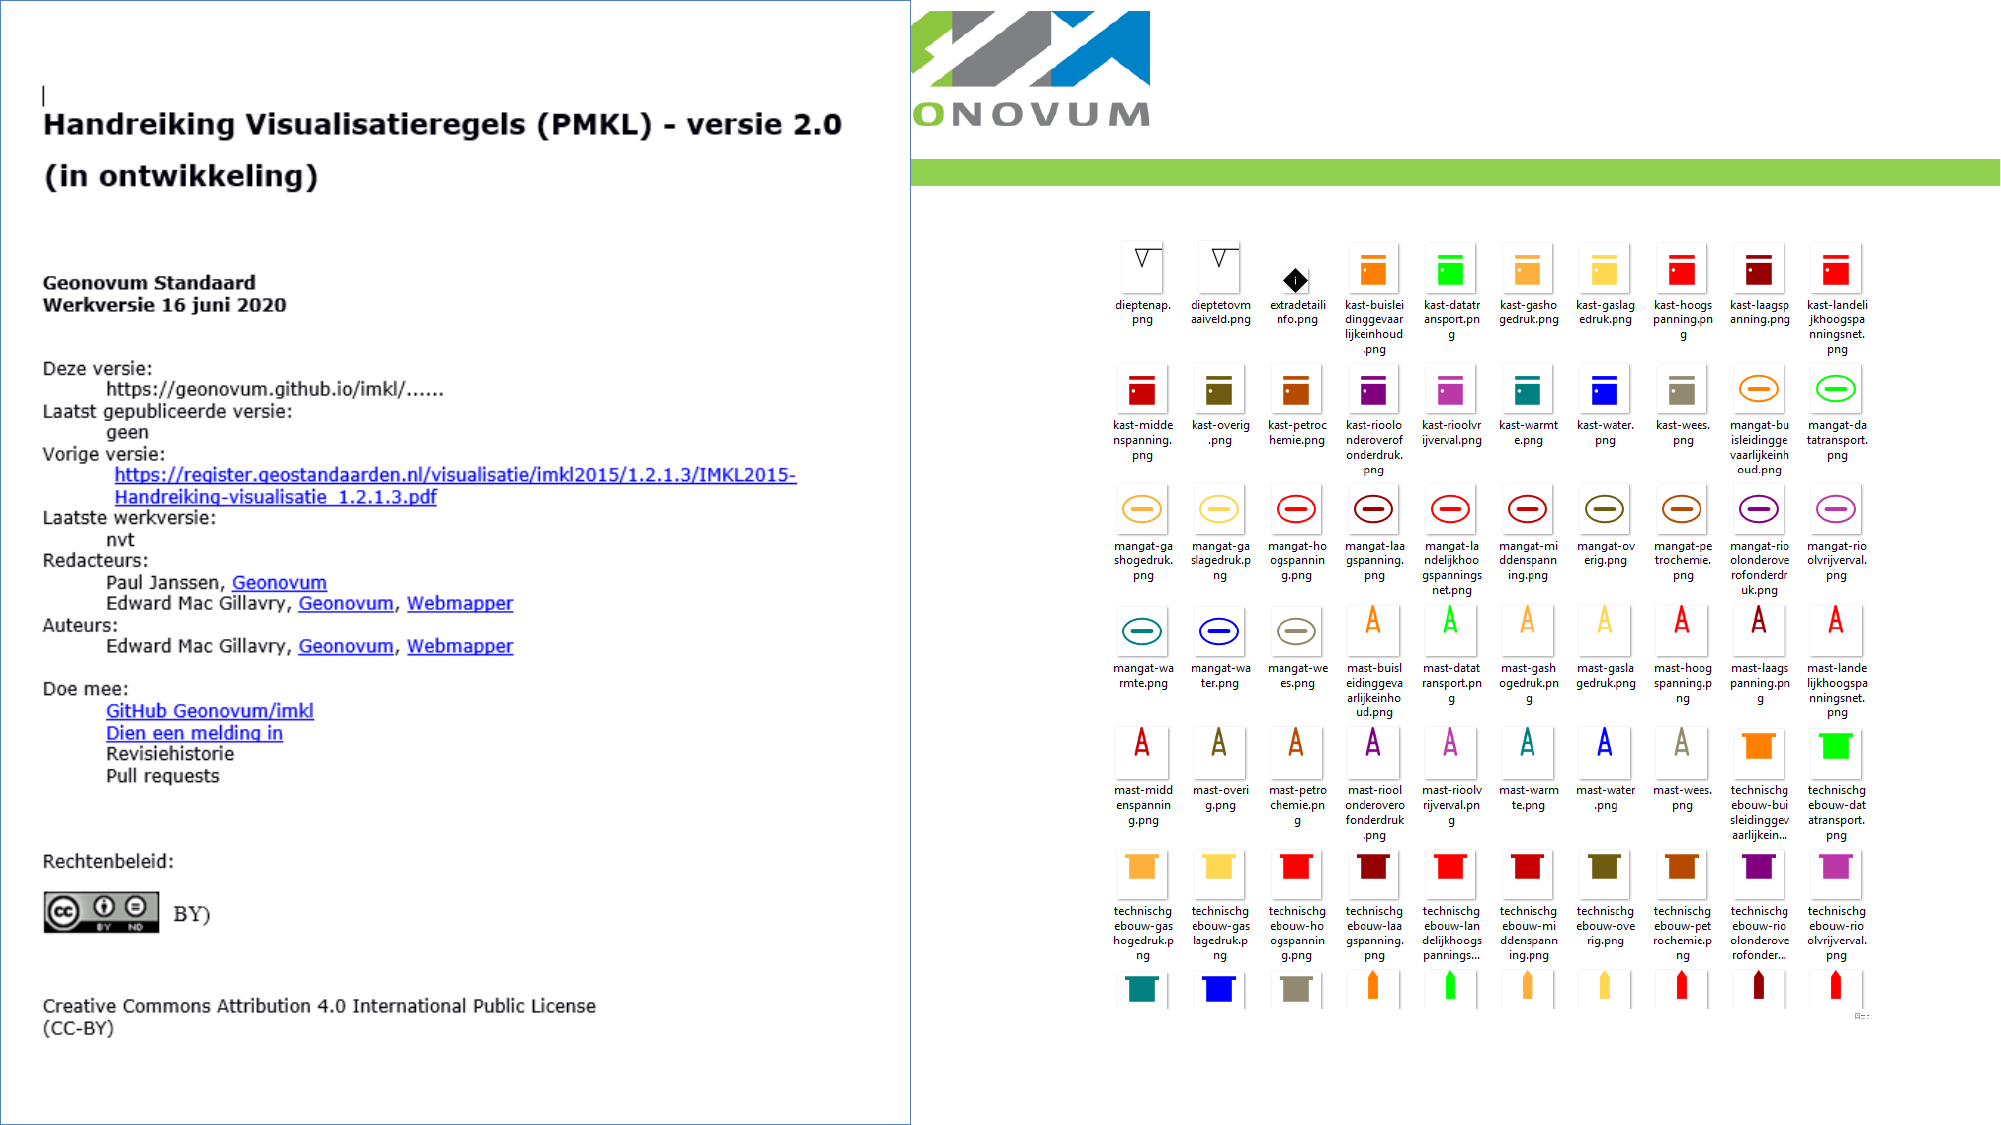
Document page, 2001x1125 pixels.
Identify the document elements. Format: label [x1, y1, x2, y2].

picture [1113, 238, 1869, 1020]
picture [0, 0, 1150, 1125]
